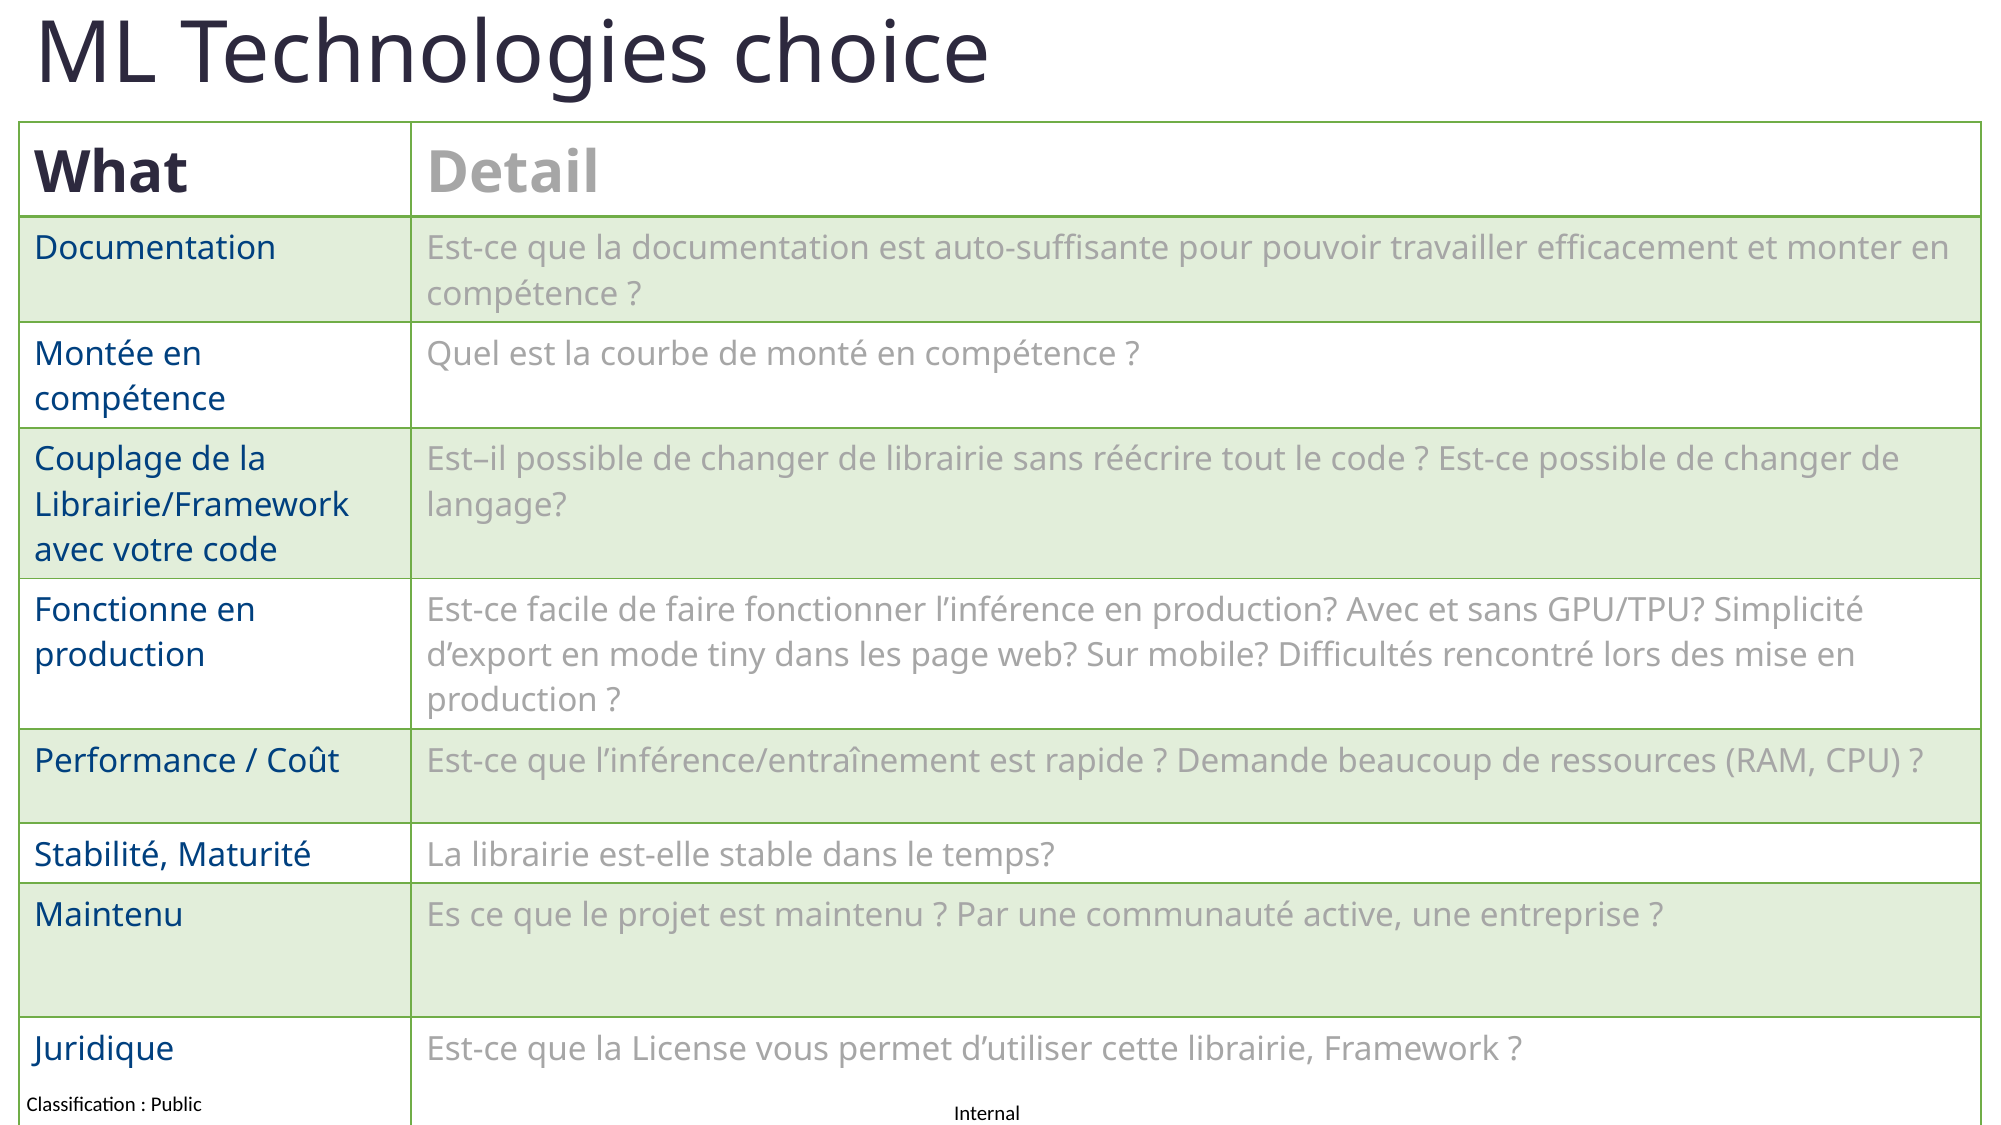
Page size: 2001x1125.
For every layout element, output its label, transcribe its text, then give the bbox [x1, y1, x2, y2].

text_box [1435, 85, 2000, 283]
table_cell Maintenu [20, 884, 410, 1016]
title ML Technologies choice [19, 0, 1745, 109]
table_cell Documentation [20, 218, 410, 321]
table_cell Est–il possible de changer de librairie sans réécrire tout le code ? Est-ce possible de changer de langage? [412, 429, 1980, 578]
table_cell Montée en compétence [20, 323, 410, 427]
table_cell La librairie est-elle stable dans le temps? [412, 824, 1980, 882]
table_cell Est-ce facile de faire fonctionner l’inférence en production? Avec et sans GPU/TPU? Simplicité d’export en mode tiny dans les page web? Sur mobile? Difficultés rencontré lors des mise en production ? [412, 579, 1980, 728]
table_cell Quel est la courbe de monté en compétence ? [412, 323, 1980, 427]
table_header What [20, 123, 410, 215]
table_cell Est-ce que la documentation est auto-suffisante pour pouvoir travailler efficacement et monter en compétence ? [412, 218, 1980, 321]
table_cell Stabilité, Maturité [20, 824, 410, 882]
table_cell Couplage de la Librairie/Framework avec votre code [20, 429, 410, 578]
table_header Detail [412, 123, 1980, 215]
table_cell Performance / Coût [20, 730, 410, 822]
table_cell Est-ce que l’inférence/entraînement est rapide ? Demande beaucoup de ressources (RAM, CPU) ? [412, 730, 1980, 822]
table_cell Fonctionne en production [20, 579, 410, 728]
table_cell Est-ce que la License vous permet d’utiliser cette librairie, Framework ? [412, 1018, 1980, 1125]
table_cell Es ce que le projet est maintenu ? Par une communauté active, une entreprise ? [412, 884, 1980, 1016]
table_cell Juridique [20, 1018, 410, 1125]
